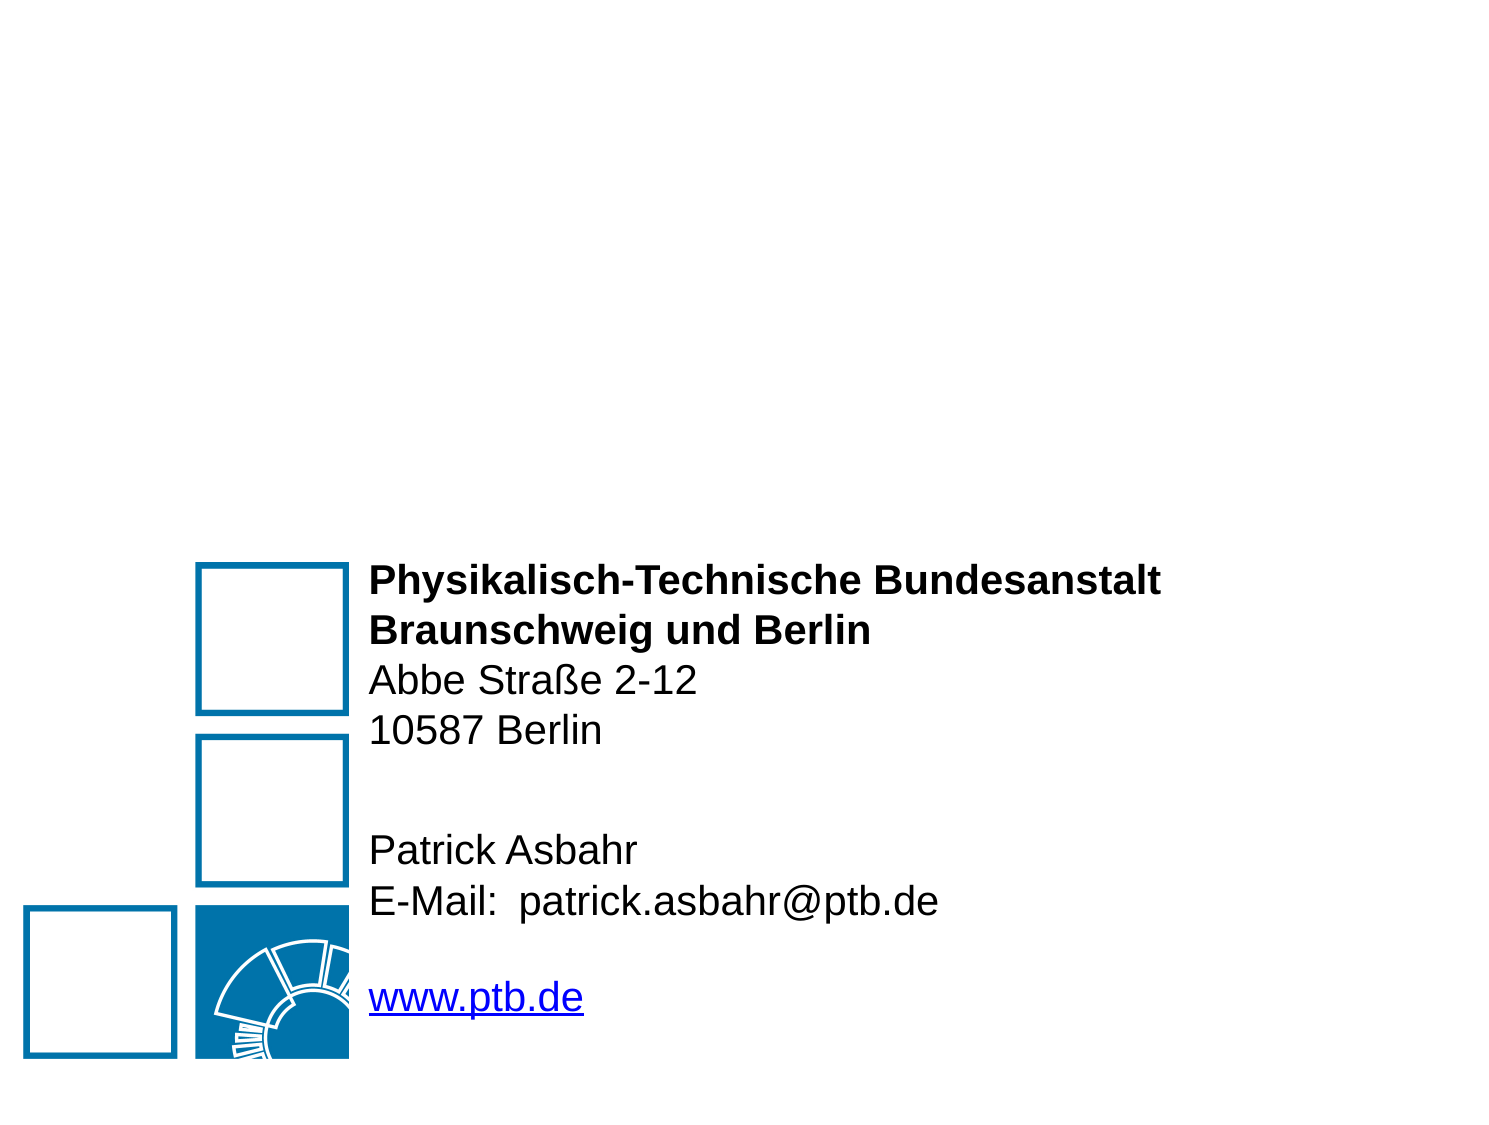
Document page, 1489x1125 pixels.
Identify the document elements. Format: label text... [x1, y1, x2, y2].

picture [323, 945, 349, 993]
picture [242, 1053, 265, 1059]
picture [233, 1024, 263, 1059]
picture [342, 984, 349, 1000]
picture [23, 562, 349, 1059]
text_box Physikalisch-Technische Bundesanstalt Braunschweig und Berlin Abbe Straße 2-12 10587 Berlin Patrick Asbahr E-Mail: patrick.asbahr@ptb.de www.ptb.de [368, 510, 1489, 1066]
picture [31, 912, 170, 1052]
picture [272, 940, 327, 990]
picture [215, 949, 349, 1059]
picture [202, 741, 342, 881]
picture [202, 569, 342, 709]
